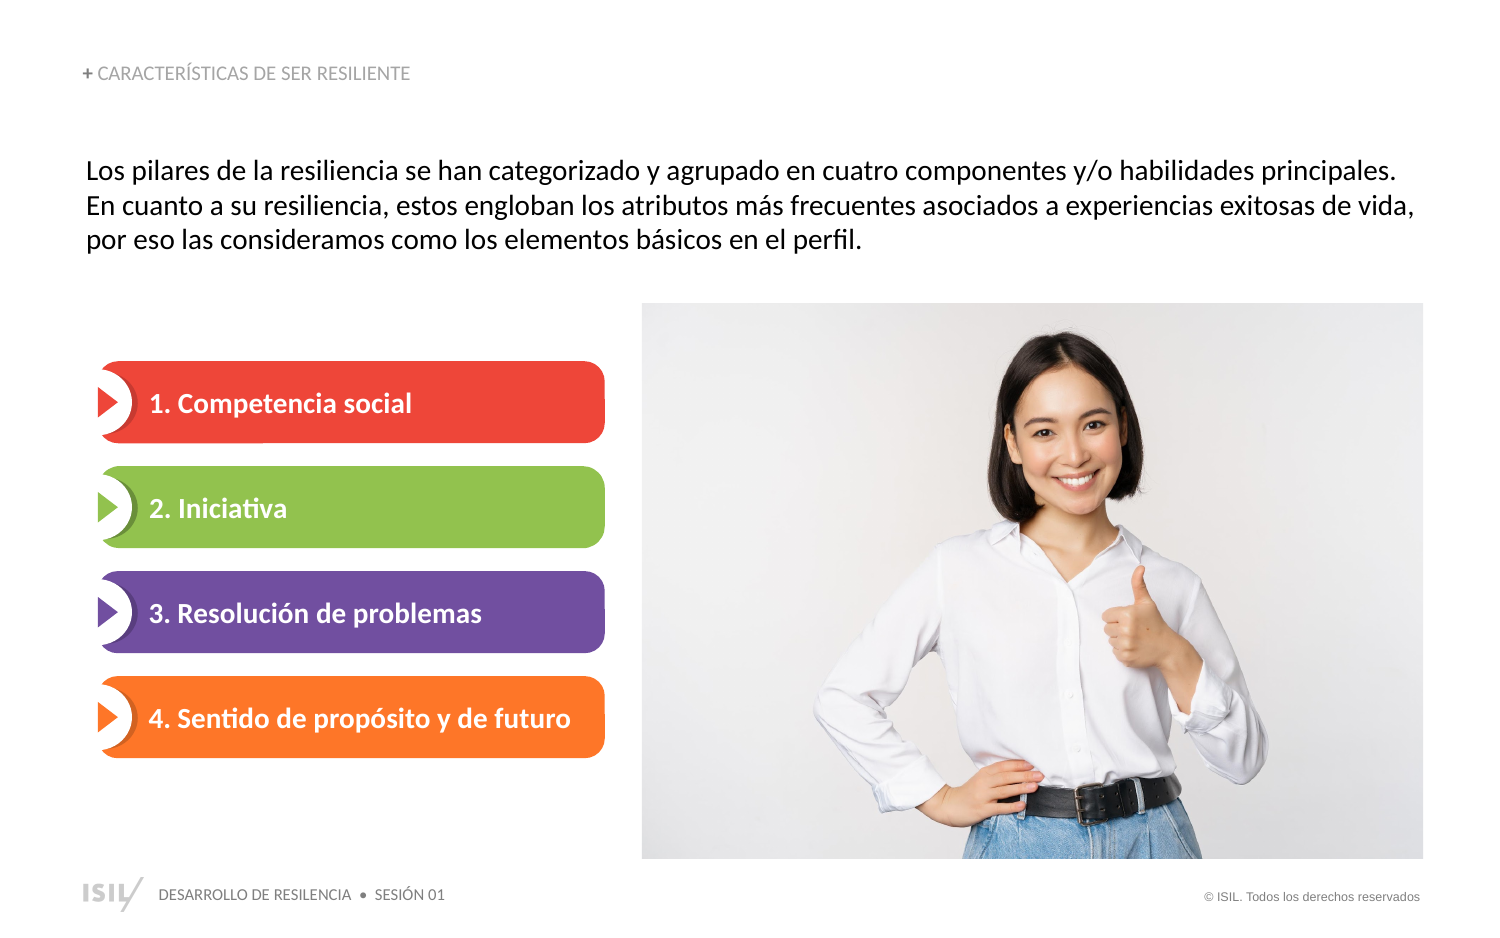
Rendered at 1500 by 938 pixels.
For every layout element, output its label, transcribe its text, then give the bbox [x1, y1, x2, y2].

picture [641, 303, 1424, 859]
text_box Los pilares de la resiliencia se han categorizado y agrupado en cuatro componentes y/o habilidades principales. En cuanto a su resiliencia, estos engloban los atributos más frecuentes asociados a experiencias exitosas de vida, por eso las consideramos como los elementos básicos en el perfil. [84, 151, 1424, 256]
text_box + CARACTERÍSTICAS DE SER RESILIENTE [82, 61, 482, 85]
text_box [62, 360, 605, 759]
